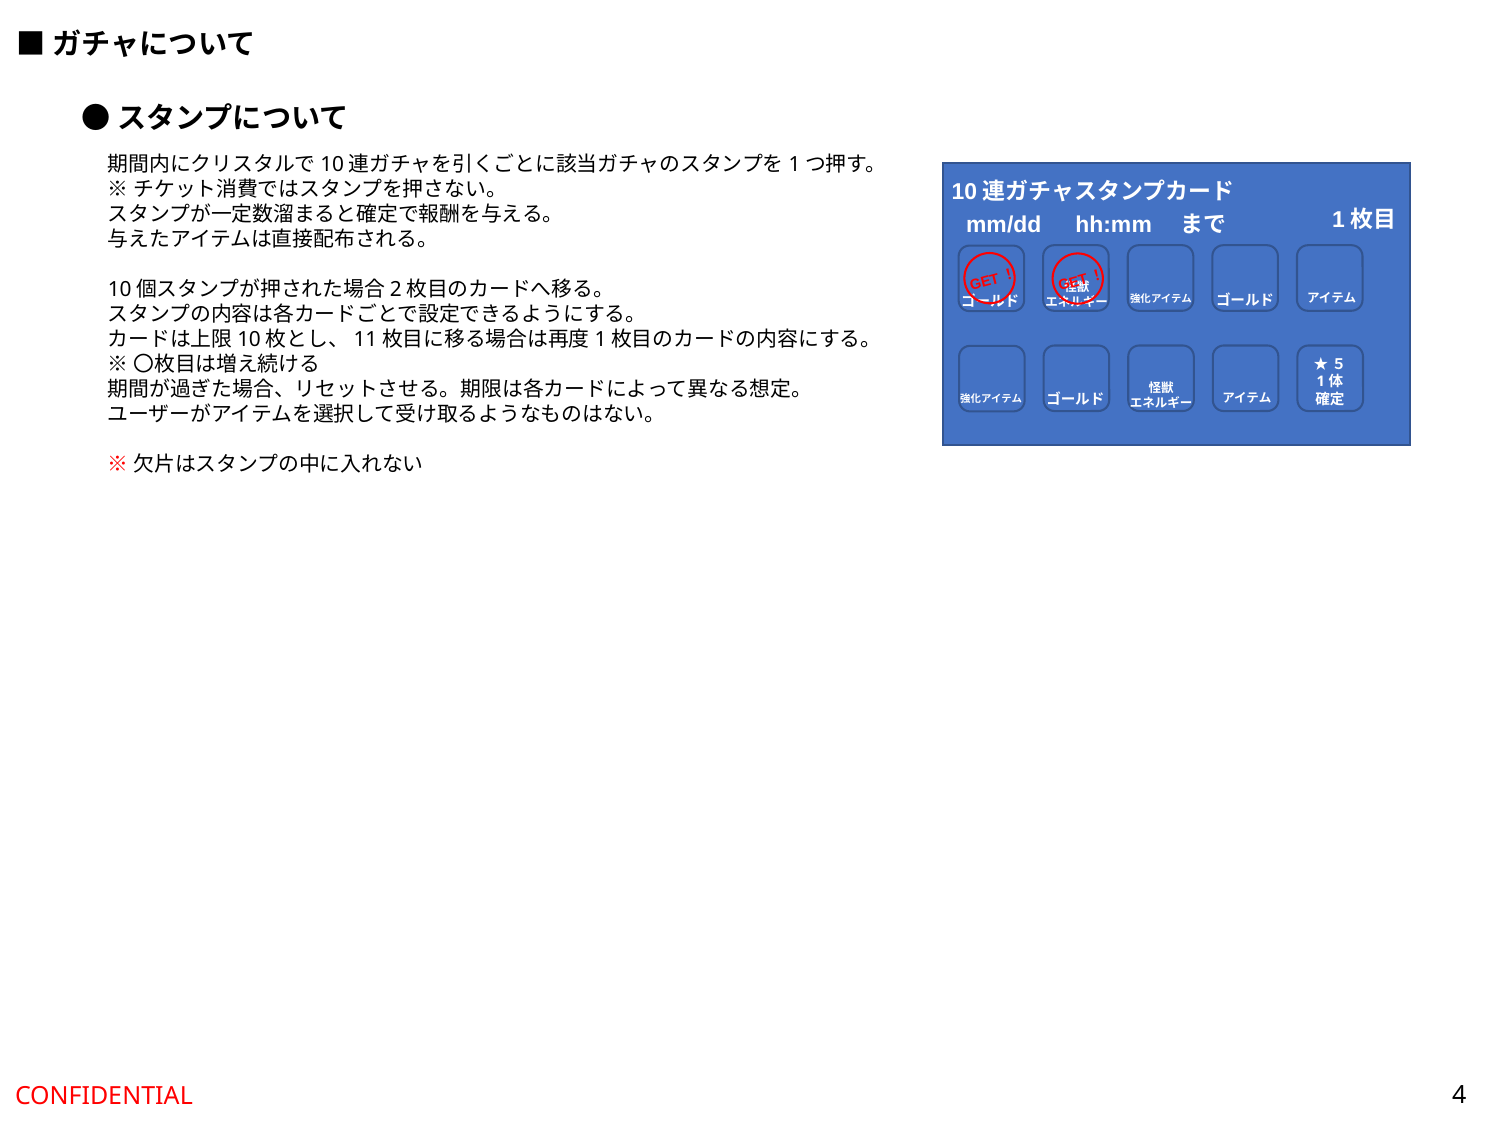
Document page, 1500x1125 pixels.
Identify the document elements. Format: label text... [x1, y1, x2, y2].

slide_number 4 [1143, 1065, 1482, 1125]
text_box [936, 163, 1411, 446]
footer CONFIDENTIAL [0, 1065, 507, 1125]
text_box ●スタンプについて [66, 91, 364, 142]
text_box ■ガチャについて [1, 17, 271, 68]
text_box 期間内にクリスタルで10連ガチャを引くごとに該当ガチャのスタンプを1つ押す。 ※チケット消費ではスタンプを押さない。 スタンプが一定数溜まると確定で報酬を与える。 与えたアイテムは直接配布される。 10個スタンプが押された場合2枚目のカードへ移る。 スタンプの内容は各カードごとで設定できるようにする。 カードは上限10枚とし、11枚目に移る場合は再度1枚目のカードの内容にする。 ※〇枚目は増え続ける 期間が過ぎた場合、リセットさせる。期限は各カードによって異なる想定。 ユーザーがアイテムを選択して受け取るようなものはない。 ※欠片はスタンプの中に入れない [93, 143, 901, 493]
